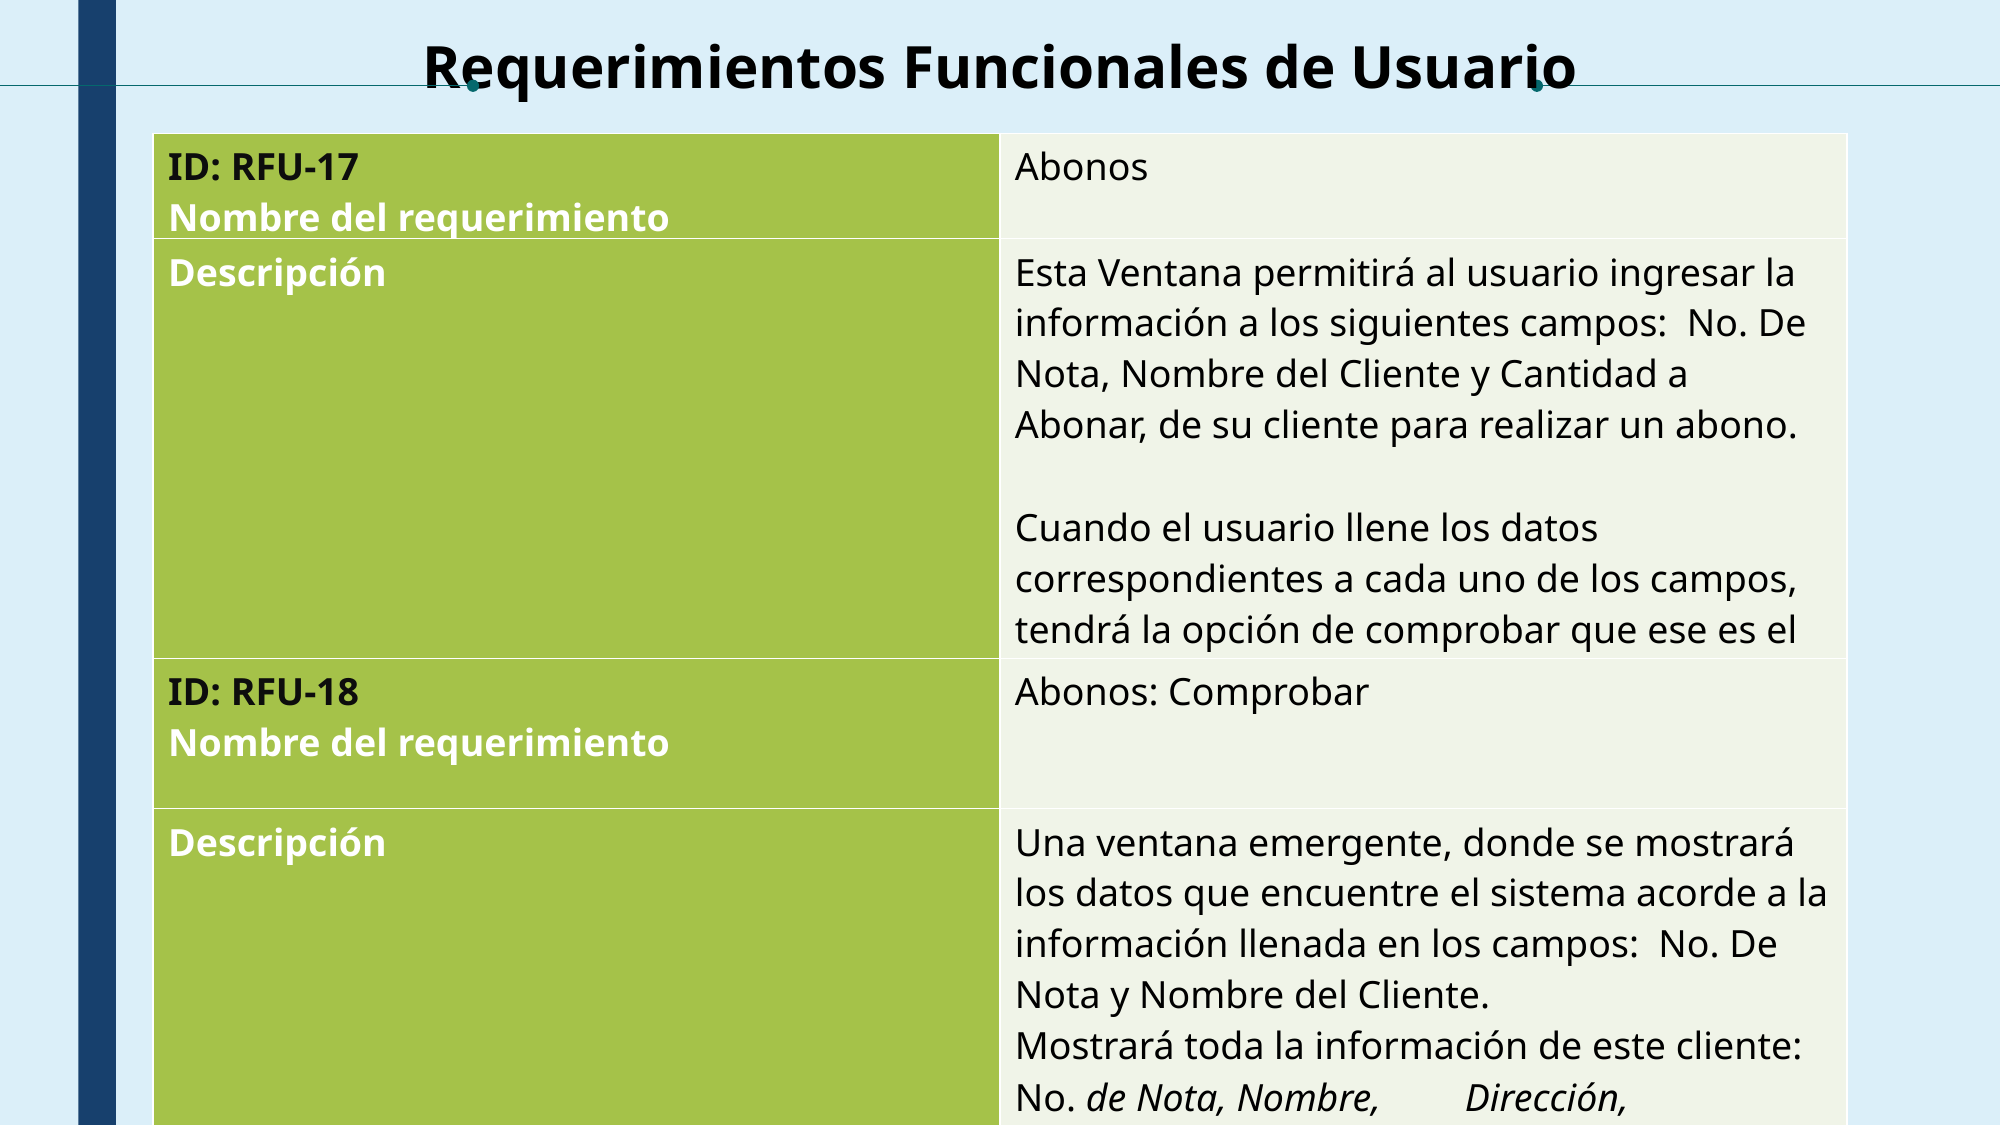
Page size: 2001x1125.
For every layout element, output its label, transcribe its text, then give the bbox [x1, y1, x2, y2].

table_header Abonos [1001, 134, 1846, 238]
table_cell Descripción [154, 809, 999, 1125]
table_cell Esta Ventana permitirá al usuario ingresar la información a los siguientes campos: No. De Nota, Nombre del Cliente y Cantidad a Abonar, de su cliente para realizar un abono. Cuando el usuario llene los datos correspondientes a cada uno de los campos, tendrá la opción de comprobar que ese es el cliente al que se le aplicara el abono. [1001, 239, 1846, 658]
table_header ID: RFU-18 Nombre del requerimiento [154, 659, 999, 808]
table_cell Descripción [154, 239, 999, 658]
table_header Abonos: Comprobar [1001, 659, 1846, 808]
table_header ID: RFU-17 Nombre del requerimiento [154, 134, 999, 238]
text_box Requerimientos Funcionales de Usuario [37, 38, 1963, 210]
table_cell Una ventana emergente, donde se mostrará los datos que encuentre el sistema acorde a la información llenada en los campos: No. De Nota y Nombre del Cliente. Mostrará toda la información de este cliente: No. de Nota, Nombre, Dirección, Artículos Comprados, Fecha, Total de Monto a Pagar, Abono. [1001, 809, 1846, 1125]
